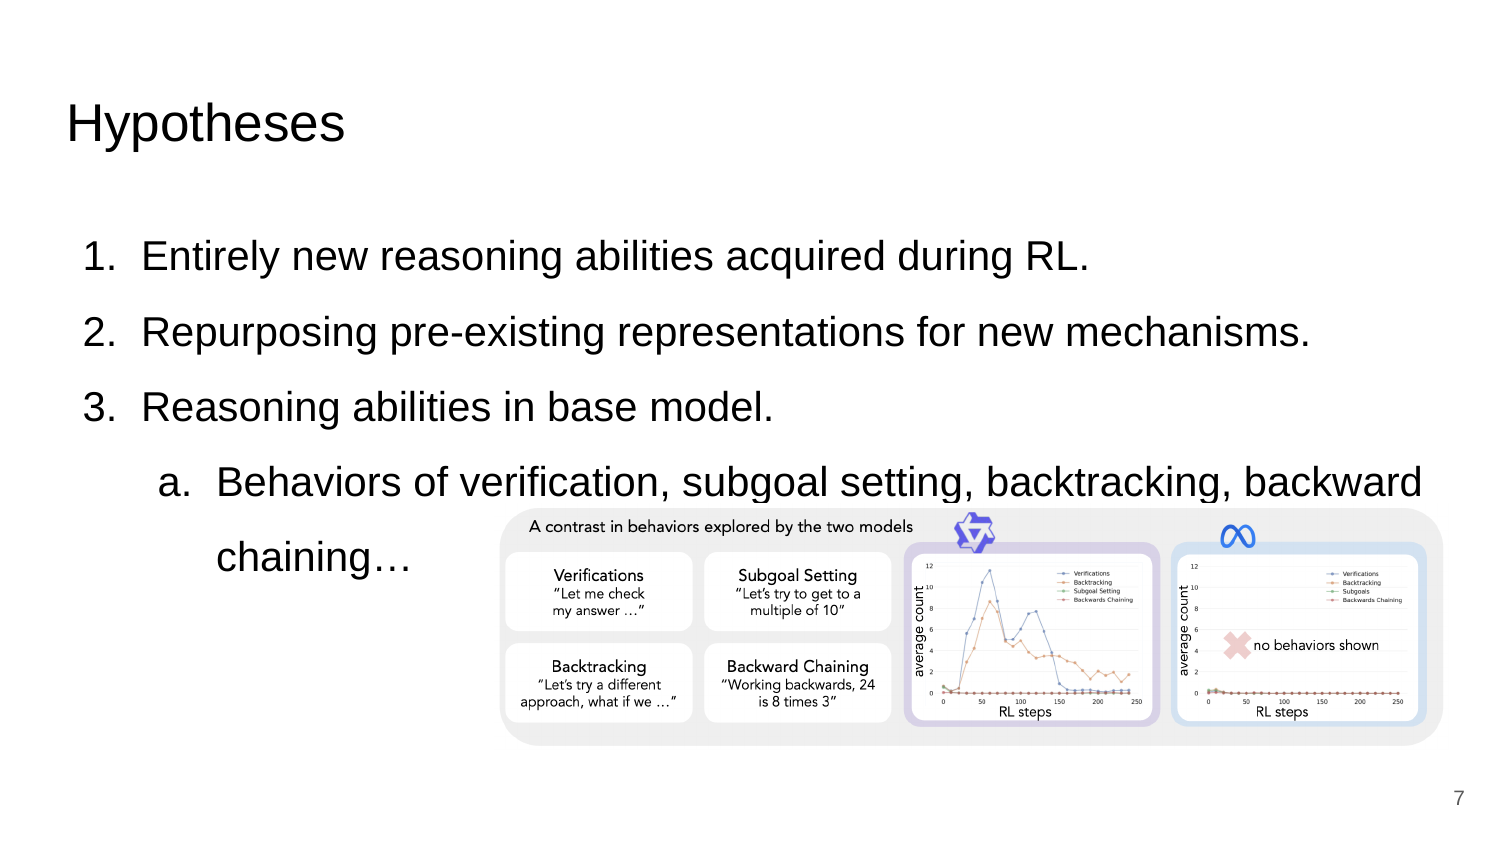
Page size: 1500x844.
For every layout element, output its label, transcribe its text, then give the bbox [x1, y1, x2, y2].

picture [493, 503, 1450, 750]
list Entirely new reasoning abilities acquired during RL. Repurposing pre-existing representations for new mechanisms. Reasoning abilities in base model. Behaviors of verification, subgoal setting, backtracking, backward chaining… [51, 189, 1449, 750]
title Hypotheses [51, 72, 1449, 167]
slide_number ‹#› [1389, 764, 1480, 830]
